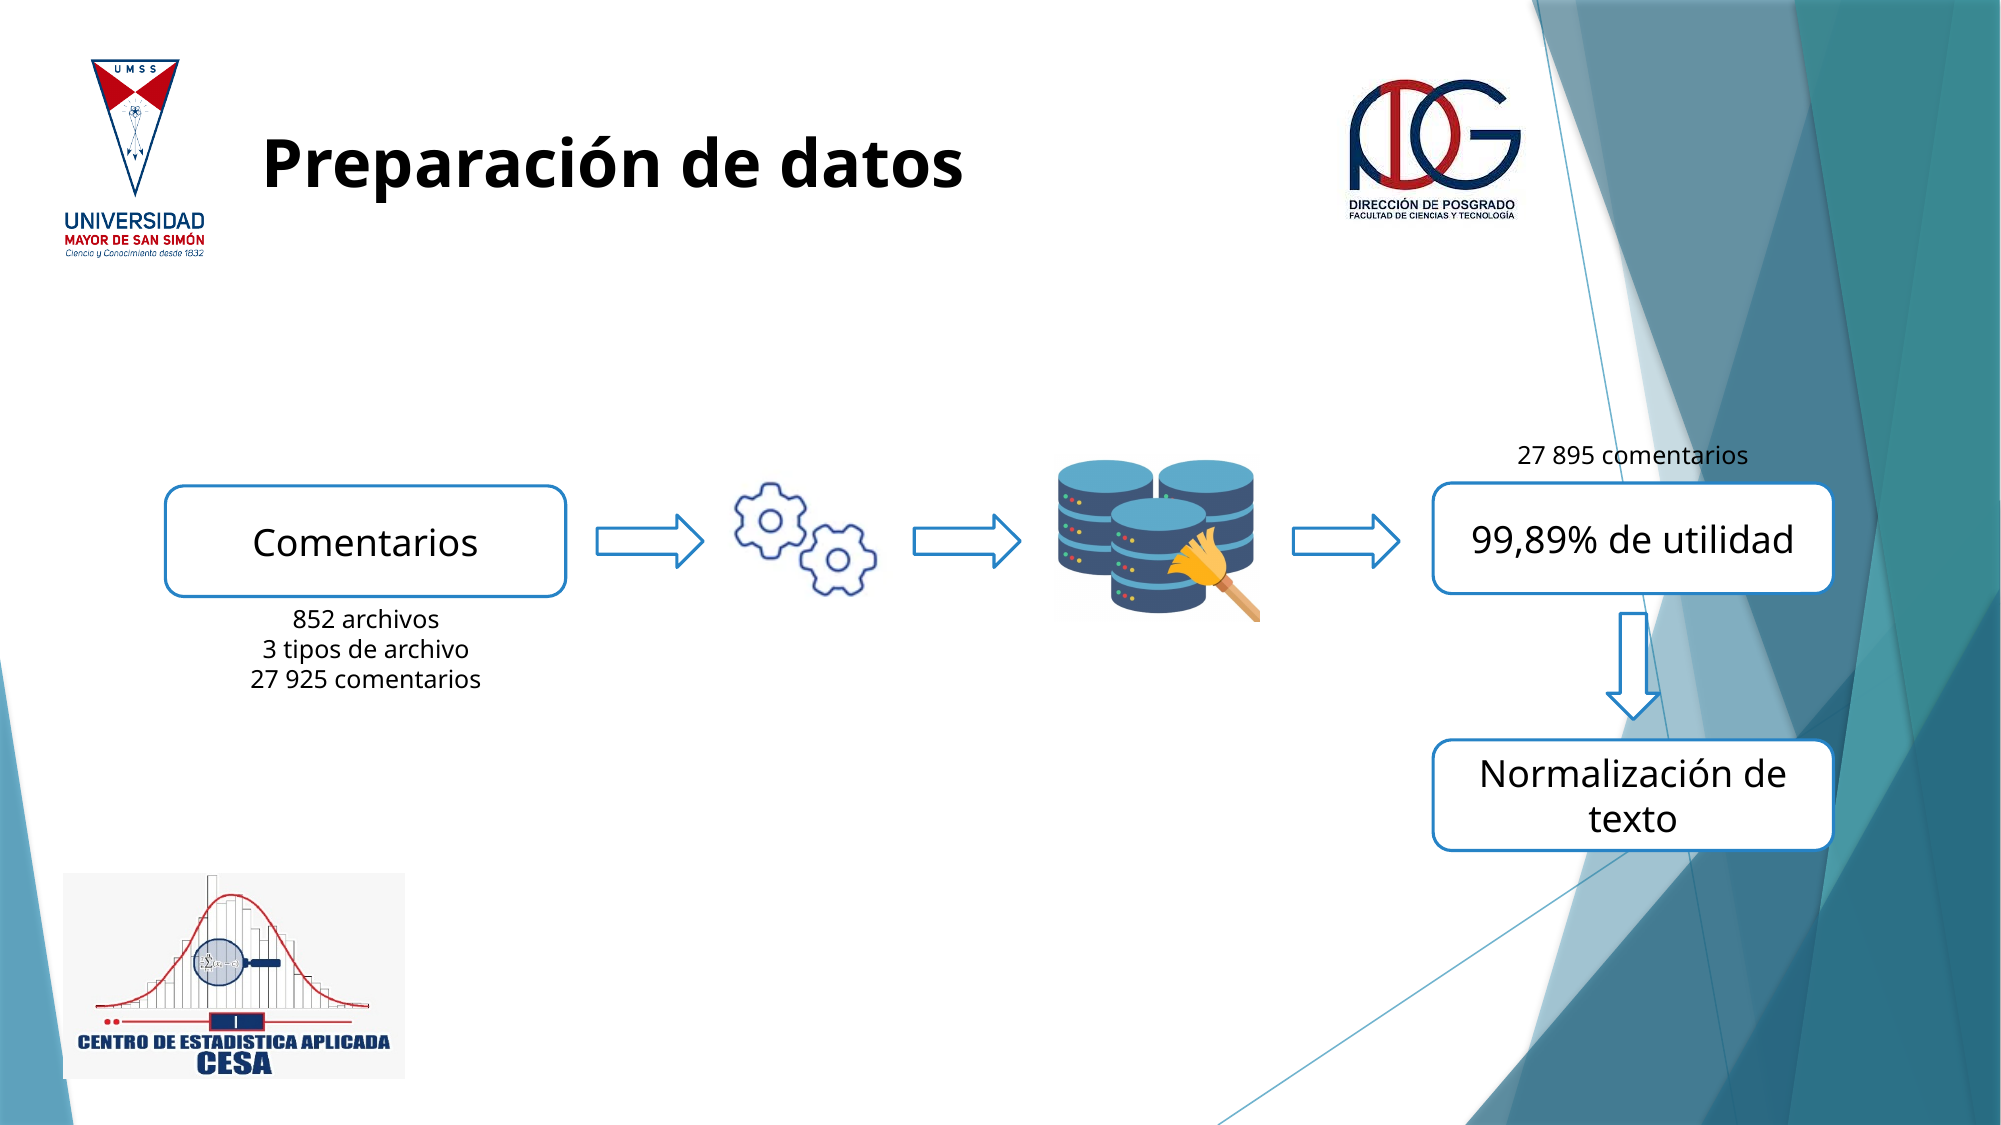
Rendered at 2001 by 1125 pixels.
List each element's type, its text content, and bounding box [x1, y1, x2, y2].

picture [1335, 46, 1546, 232]
text_box 852 archivos 3 tipos de archivo 27 925 comentarios [235, 596, 497, 702]
text_box 99,89% de utilidad [1431, 481, 1836, 596]
text_box [1291, 513, 1401, 569]
picture [63, 873, 406, 1079]
picture [64, 59, 205, 258]
text_box [912, 513, 1022, 569]
title Preparación de datos [246, 97, 1330, 232]
text_box [1605, 611, 1662, 721]
picture [1053, 454, 1260, 623]
text_box 27 895 comentarios [1502, 431, 1764, 477]
text_box Normalización de texto [1431, 738, 1836, 853]
picture [714, 454, 894, 634]
text_box Comentarios [163, 484, 568, 599]
text_box [595, 513, 705, 569]
